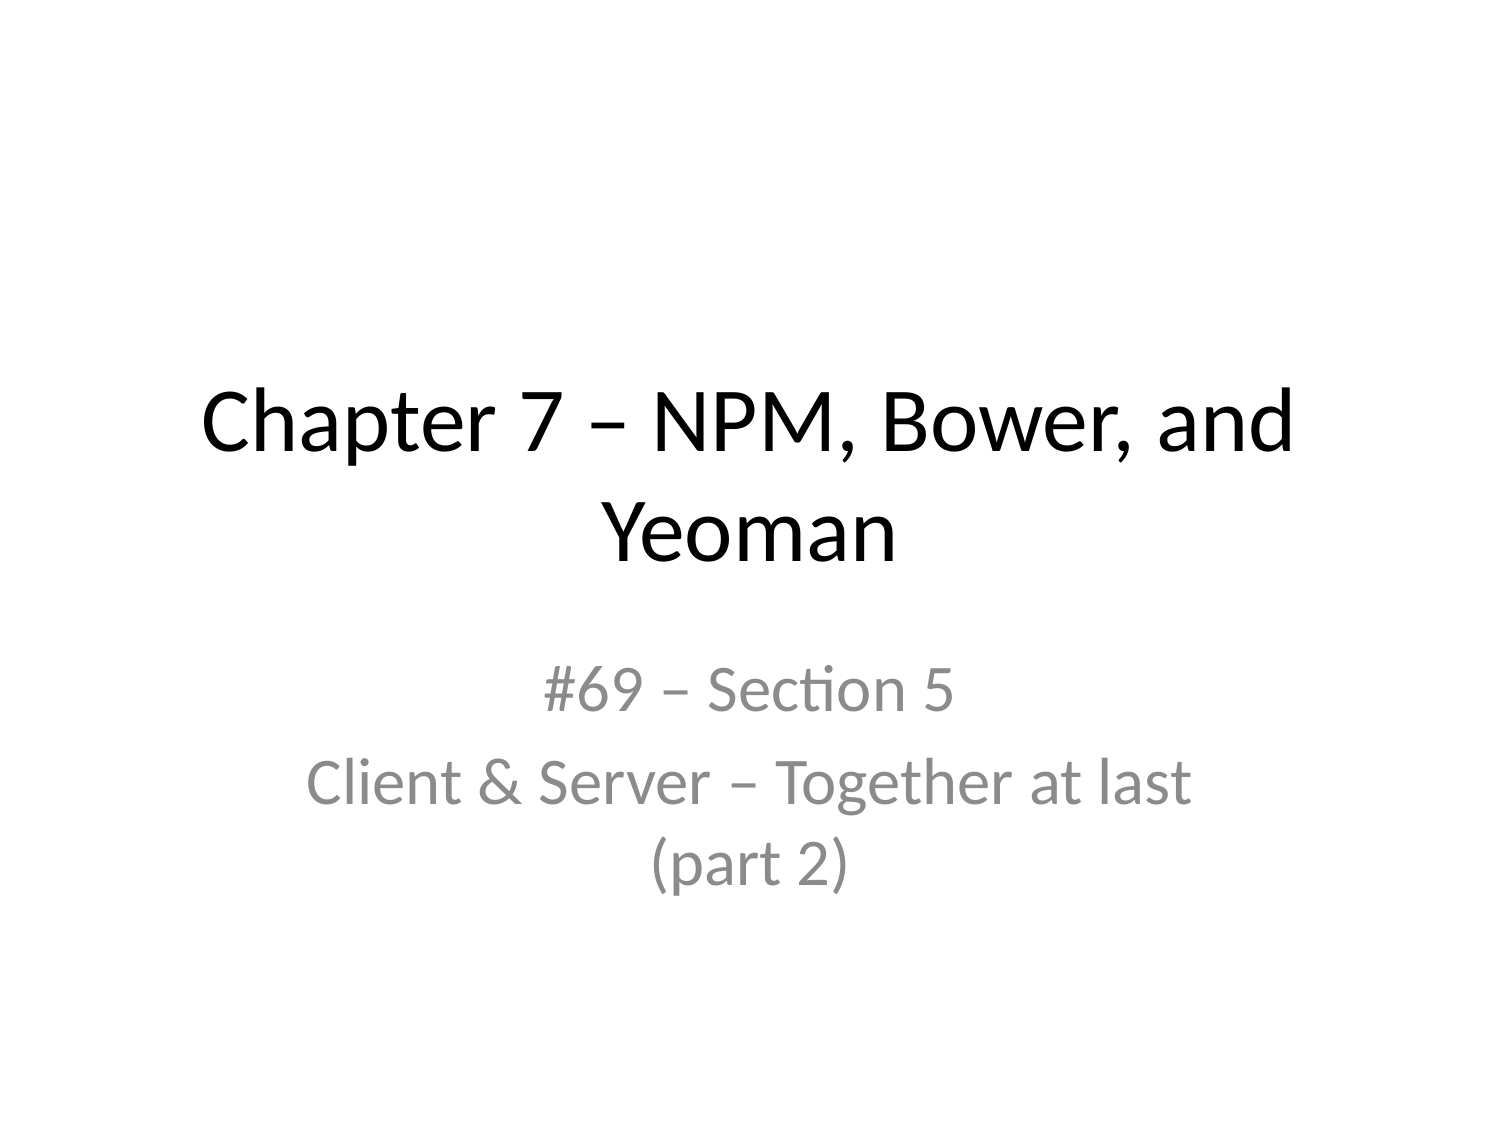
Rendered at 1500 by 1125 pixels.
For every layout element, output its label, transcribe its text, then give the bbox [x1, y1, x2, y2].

subtitle #69 – Section 5 Client & Server – Together at last (part 2) [225, 637, 1275, 925]
title Chapter 7 – NPM, Bower, and Yeoman [112, 349, 1388, 591]
